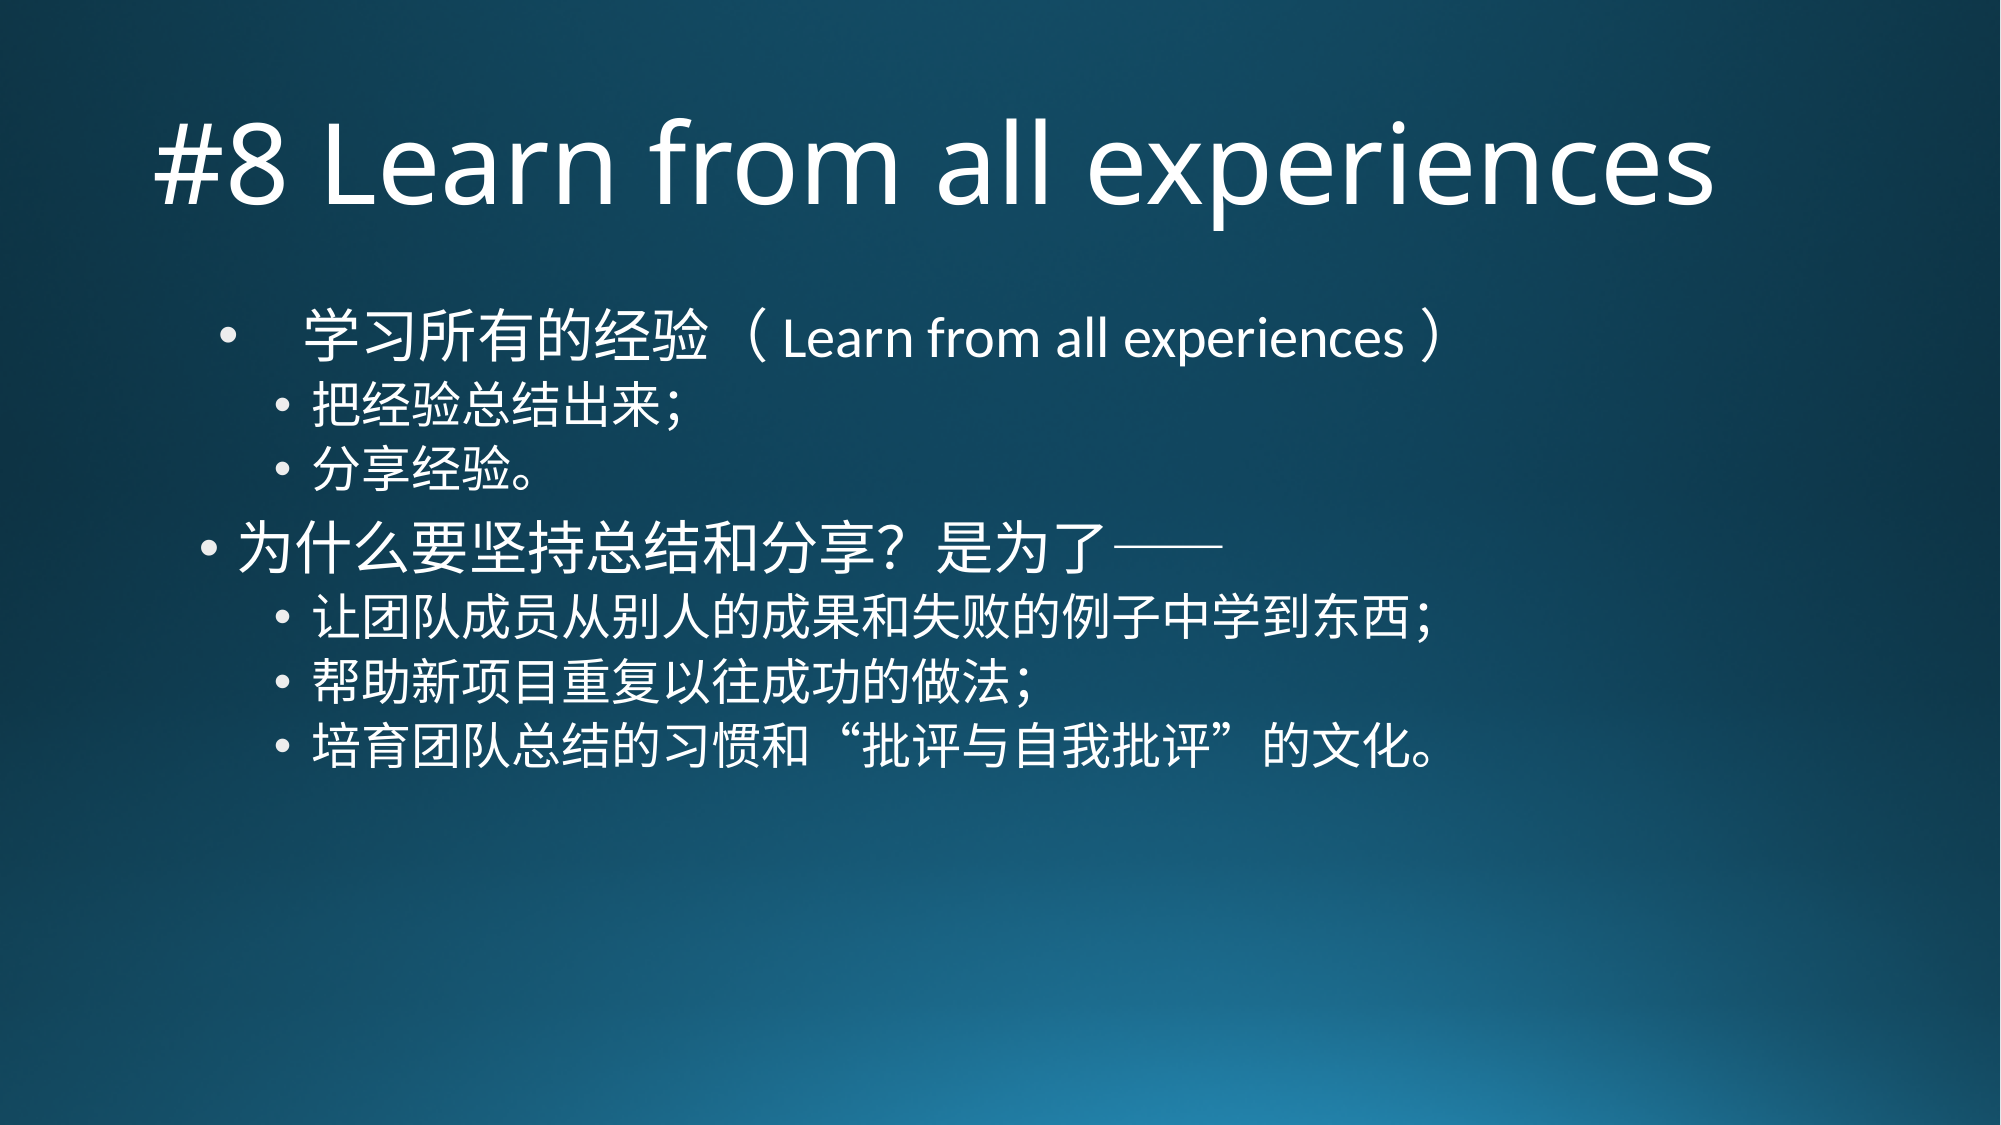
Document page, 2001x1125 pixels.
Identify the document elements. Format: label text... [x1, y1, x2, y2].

picture [0, 0, 2001, 1125]
list 学习所有的经验（Learn from all experiences） 把经验总结出来； 分享经验。 为什么要坚持总结和分享？是为了—— 让团队成员从别人的成果和失败的例子中学到东西； 帮助新项目重复以往成功的做法； 培育团队总结的习惯和“批评与自我批评”的文化。 [183, 299, 1863, 1014]
title #8 Learn from all experiences [137, 59, 1863, 278]
